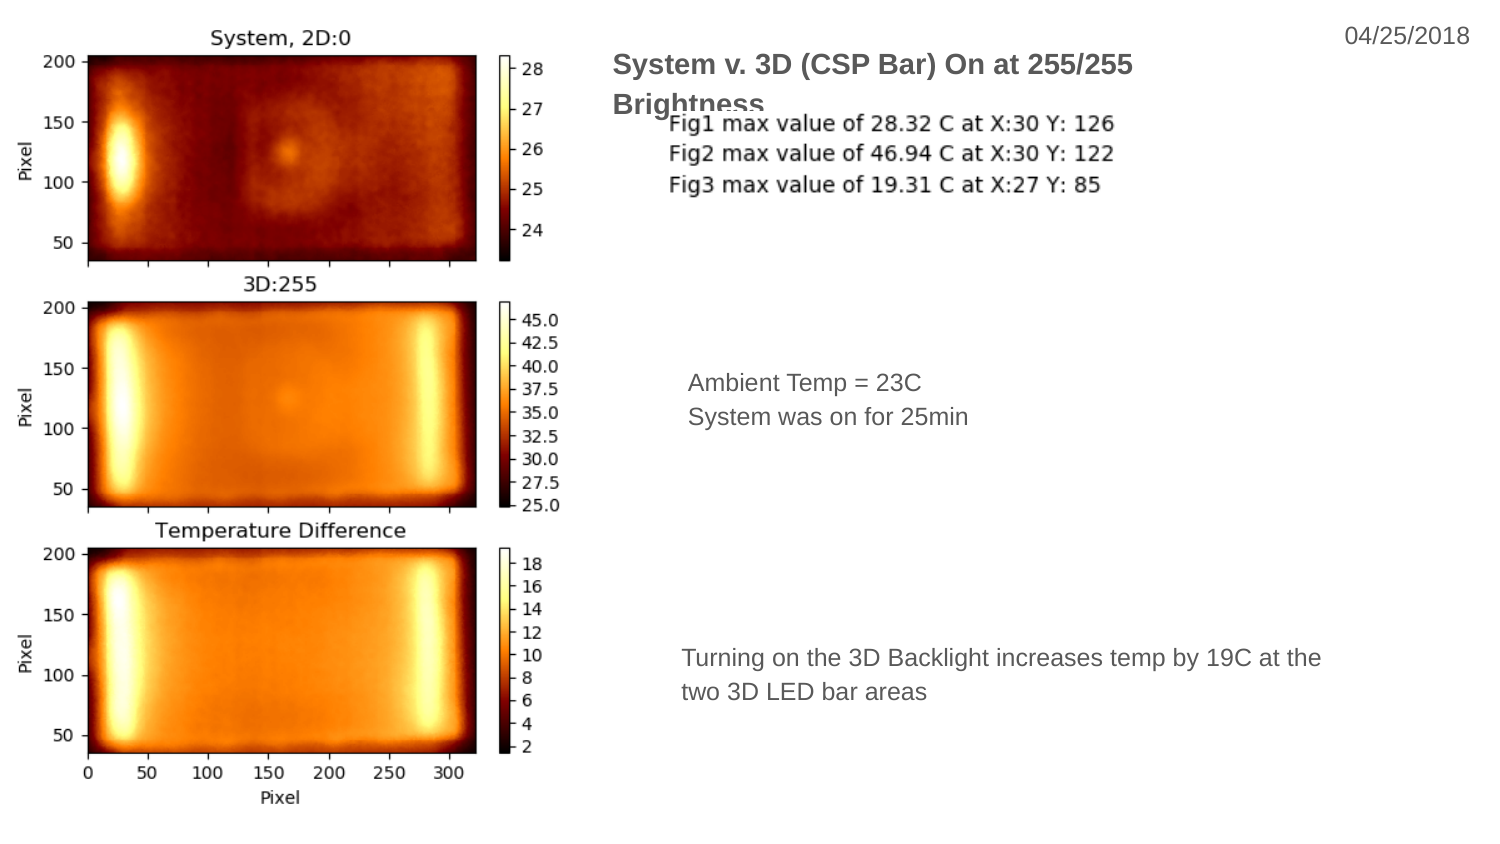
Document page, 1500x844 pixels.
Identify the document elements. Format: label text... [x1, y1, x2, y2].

list System v. 3D (CSP Bar) On at 255/255 Brightness [597, 24, 1299, 140]
picture [14, 24, 563, 809]
picture [668, 110, 1124, 199]
list Turning on the 3D Backlight increases temp by 19C at the two 3D LED bar areas [666, 621, 1368, 771]
list Ambient Temp = 23C System was on for 25min [672, 346, 1120, 415]
list 04/25/2018 [1329, 0, 1500, 60]
